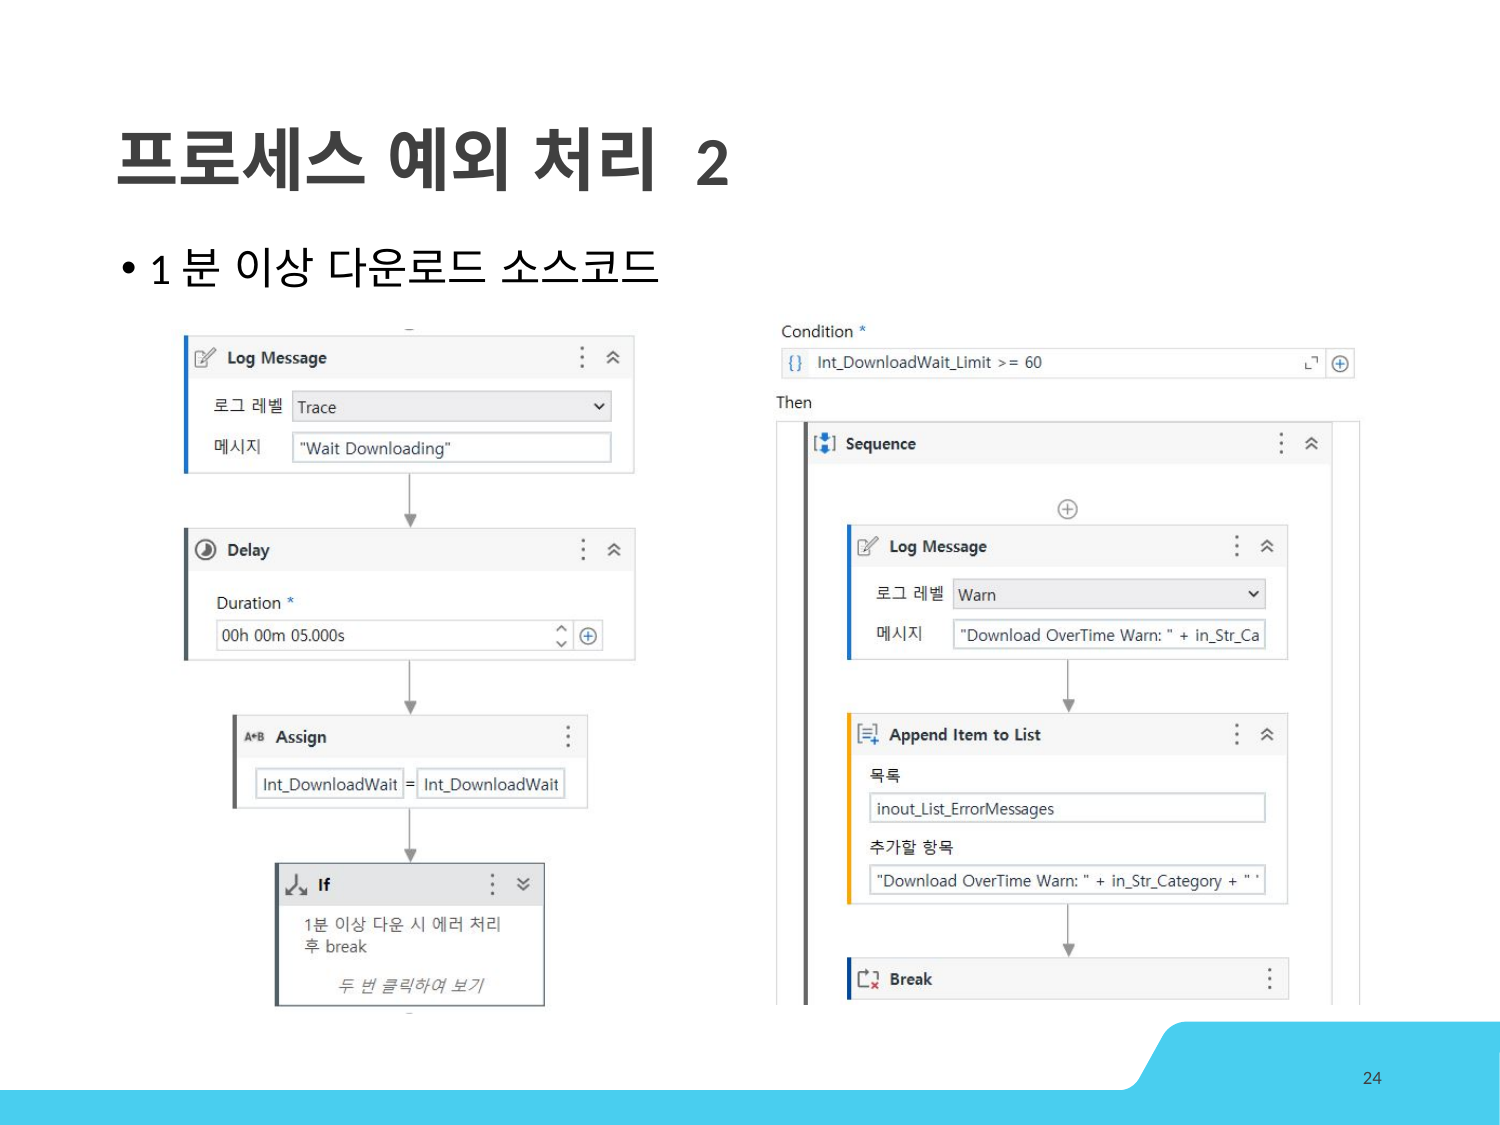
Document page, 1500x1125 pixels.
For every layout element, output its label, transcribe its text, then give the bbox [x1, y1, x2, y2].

picture [773, 314, 1375, 1005]
title 프로세스 예외 처리 2 [100, 54, 1395, 272]
list 1분 이상 다운로드 소스코드 [105, 238, 982, 333]
picture [171, 329, 654, 1014]
slide_number 24 [1059, 1047, 1397, 1108]
